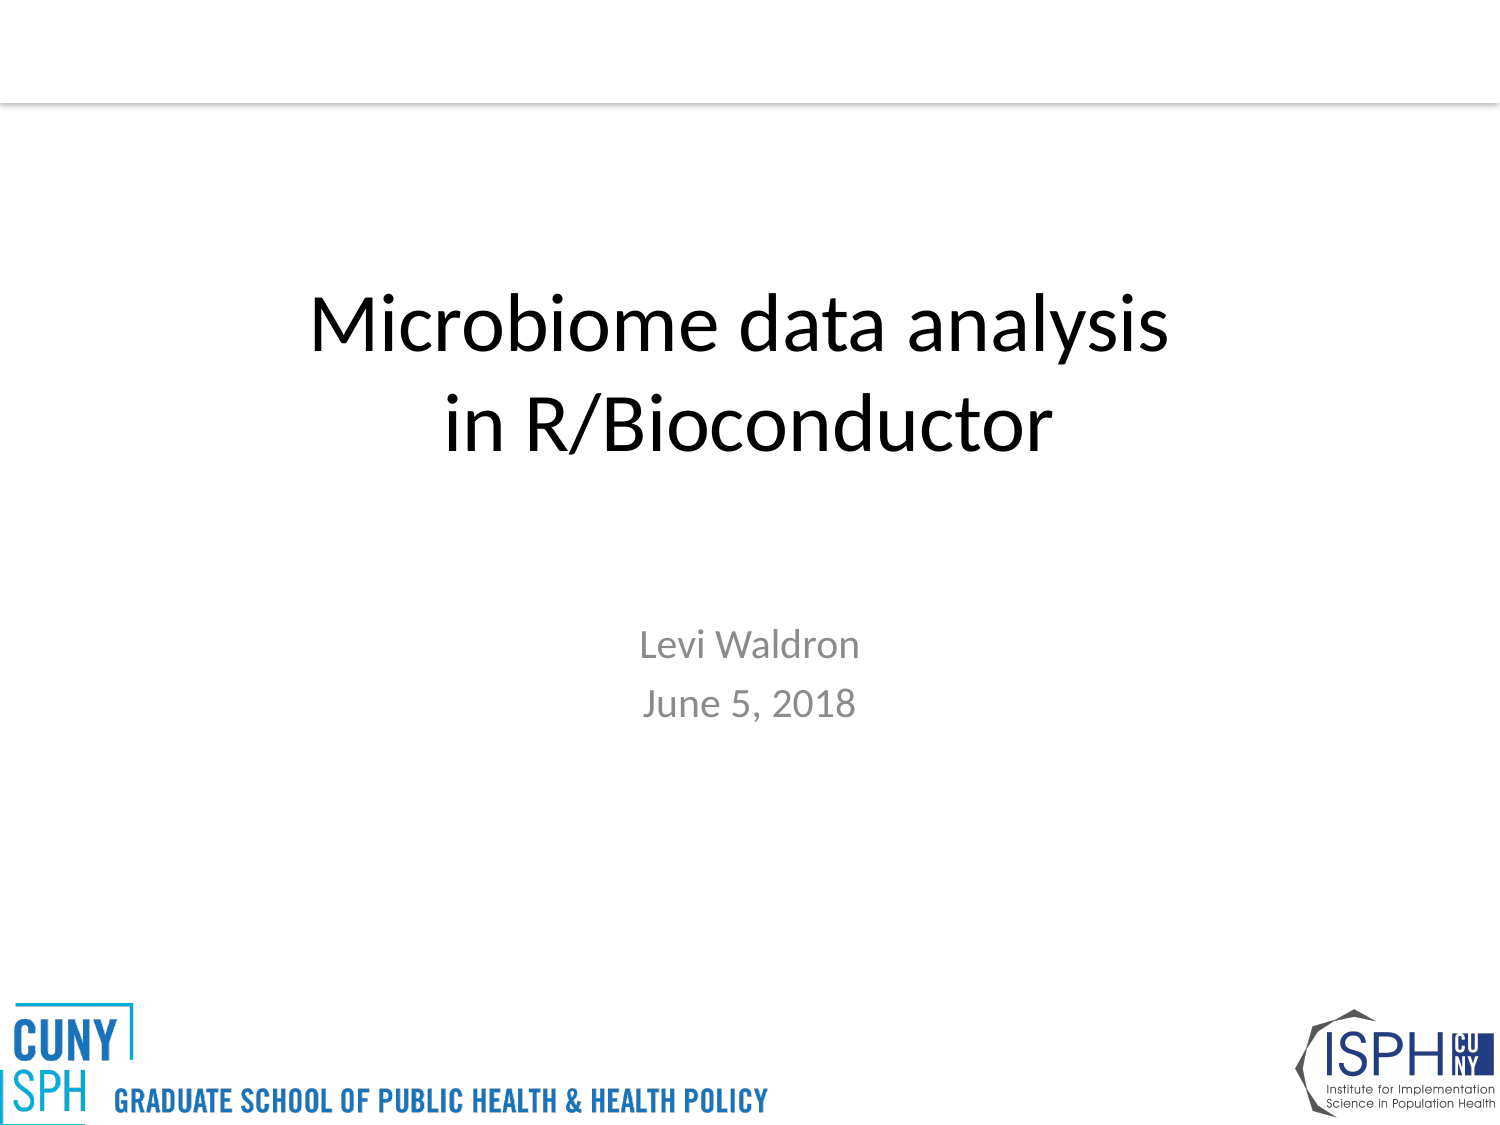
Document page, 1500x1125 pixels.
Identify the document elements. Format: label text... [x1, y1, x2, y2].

title Microbiome data analysis in R/Bioconductor [37, 256, 1461, 480]
picture [1291, 1003, 1500, 1125]
picture [0, 1003, 769, 1125]
text_box [0, 0, 1500, 104]
subtitle Levi Waldron June 5, 2018 [279, 609, 1221, 823]
